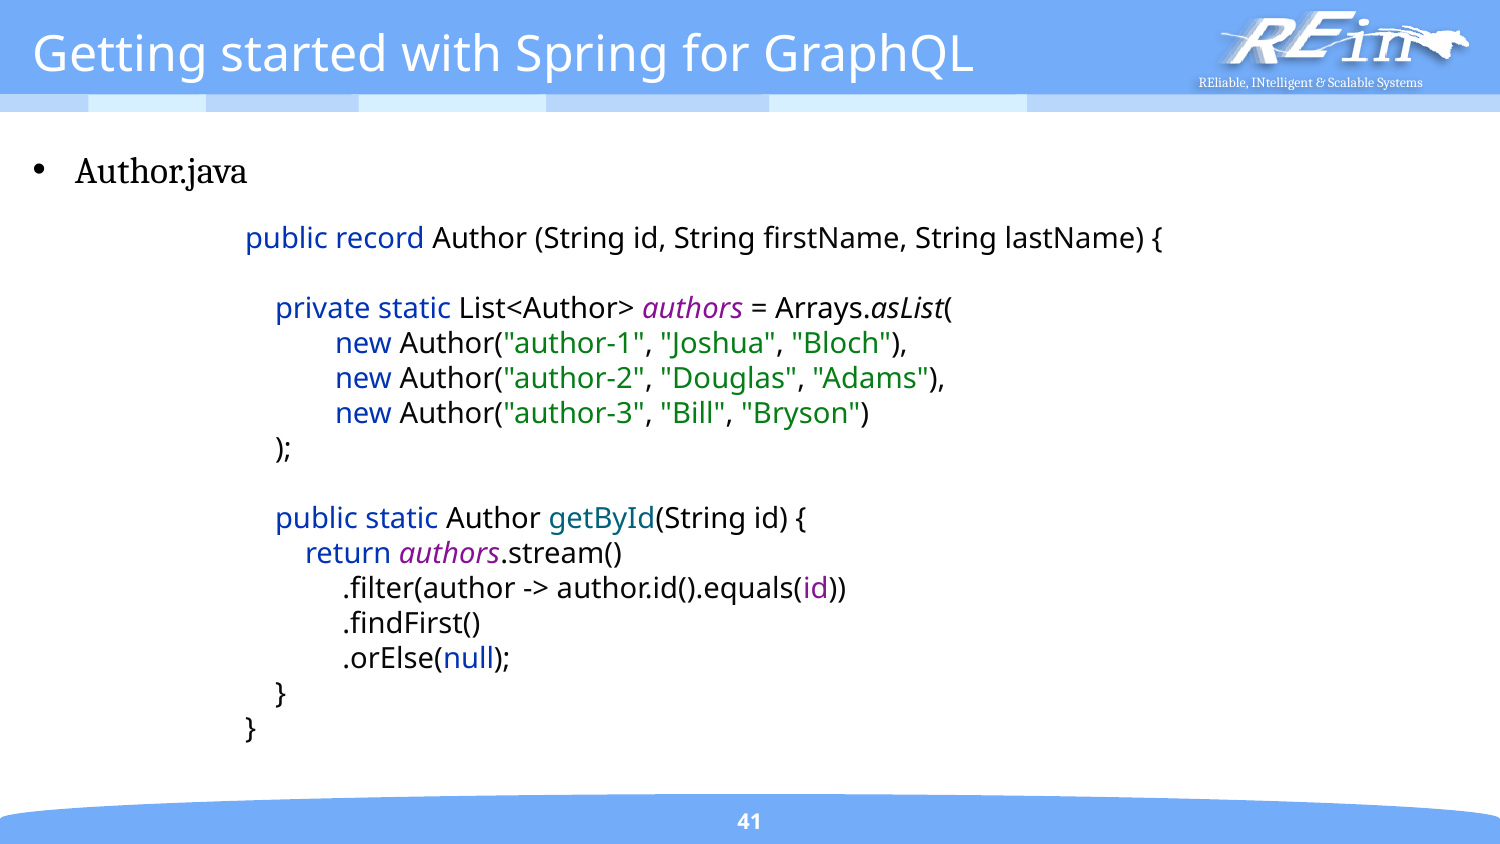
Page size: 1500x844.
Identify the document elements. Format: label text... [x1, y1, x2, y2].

slide_number 41 [667, 807, 833, 842]
text_box public record Author (String id, String firstName, String lastName) { private static List<Author> authors = Arrays.asList( new Author("author-1", "Joshua", "Bloch"), new Author("author-2", "Douglas", "Adams"), new Author("author-3", "Bill", "Bryson") ); public static Author getById(String id) { return authors.stream() .filter(author -> author.id().equals(id)) .findFirst() .orElse(null); } } [230, 157, 1500, 807]
list Author.java [17, 138, 1459, 786]
title Getting started with Spring for GraphQL [17, 17, 1136, 86]
